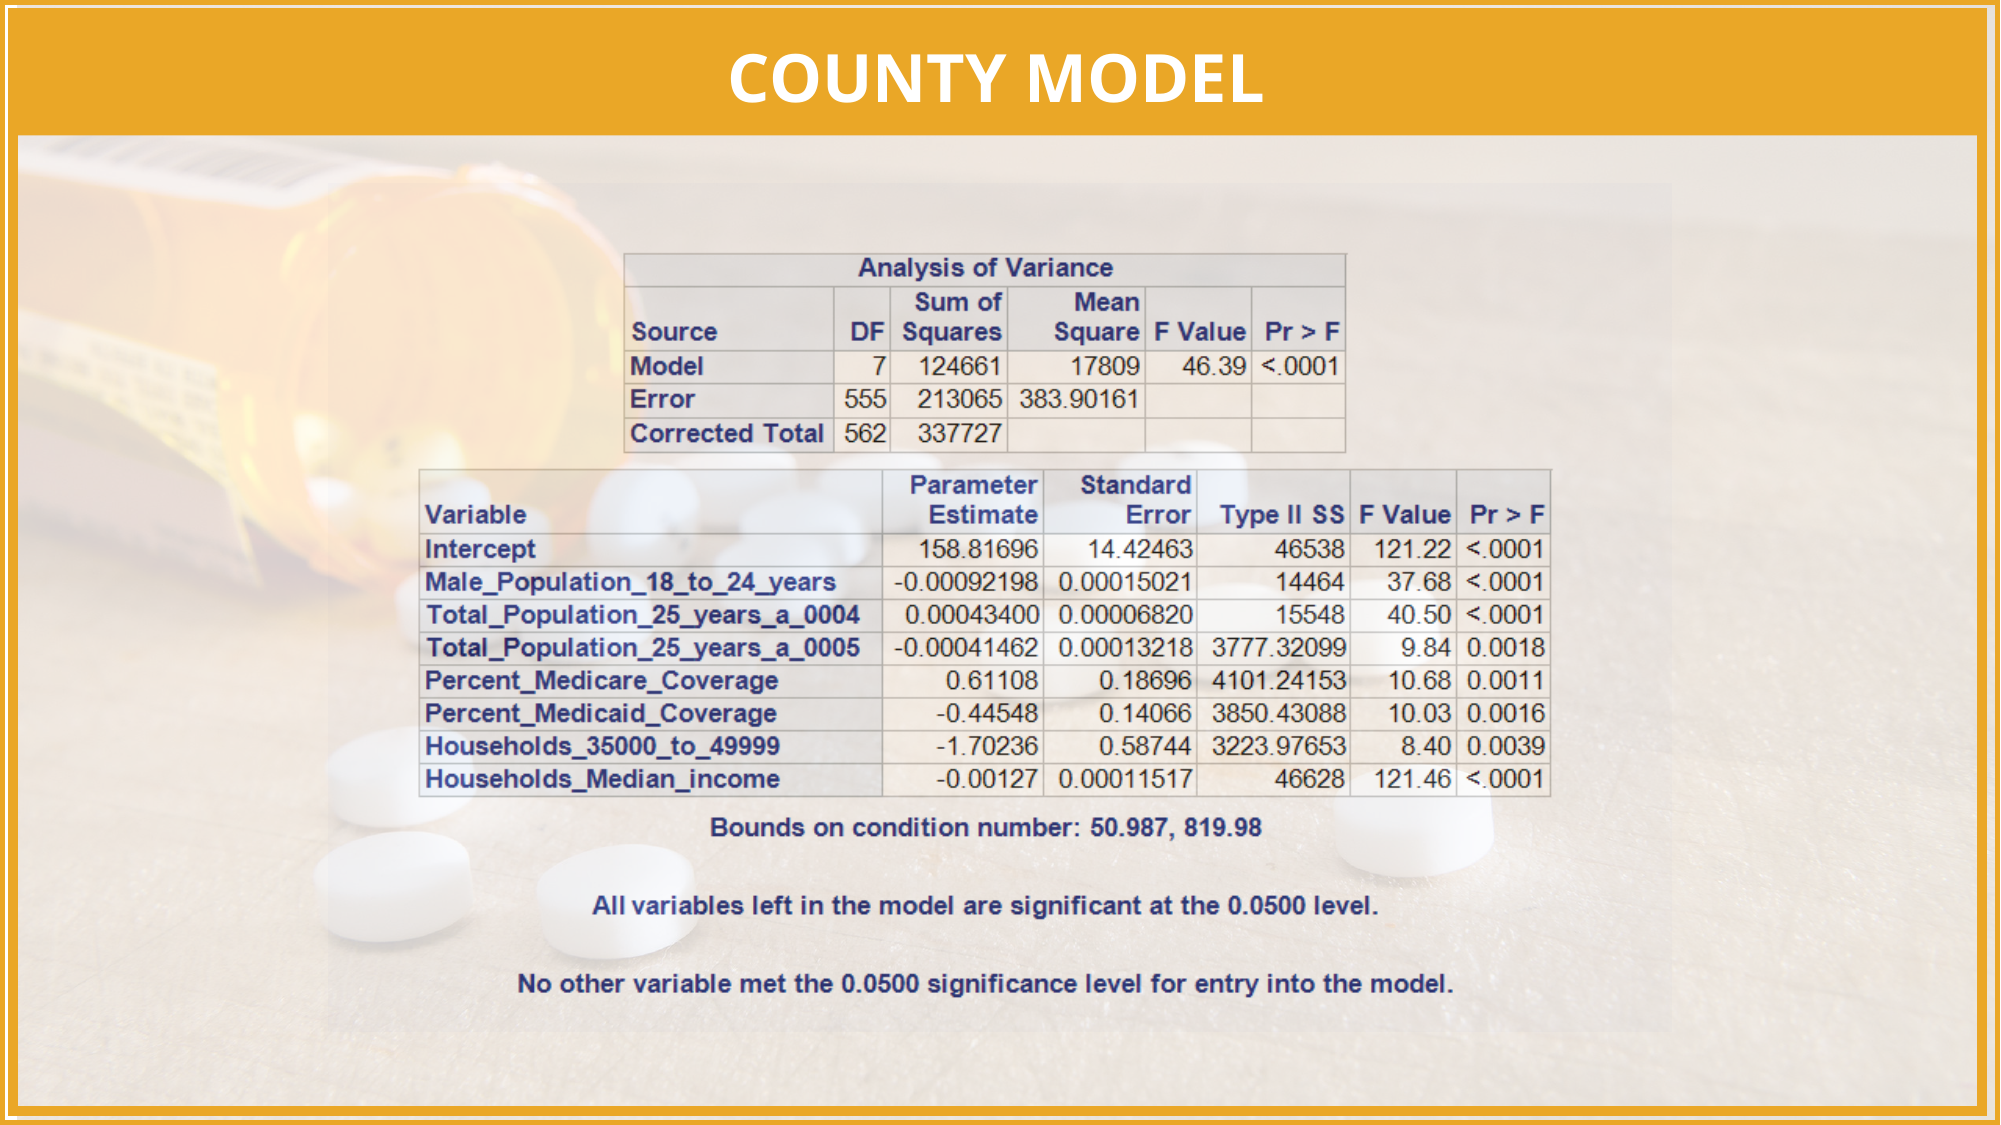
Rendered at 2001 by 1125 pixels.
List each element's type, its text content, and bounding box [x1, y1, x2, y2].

text_box COUNTY MODEL [12, 14, 17, 136]
text_box [12, 136, 17, 1112]
picture [17, 0, 1996, 1125]
text_box [1996, 0, 2000, 1125]
text_box [0, 0, 17, 1125]
